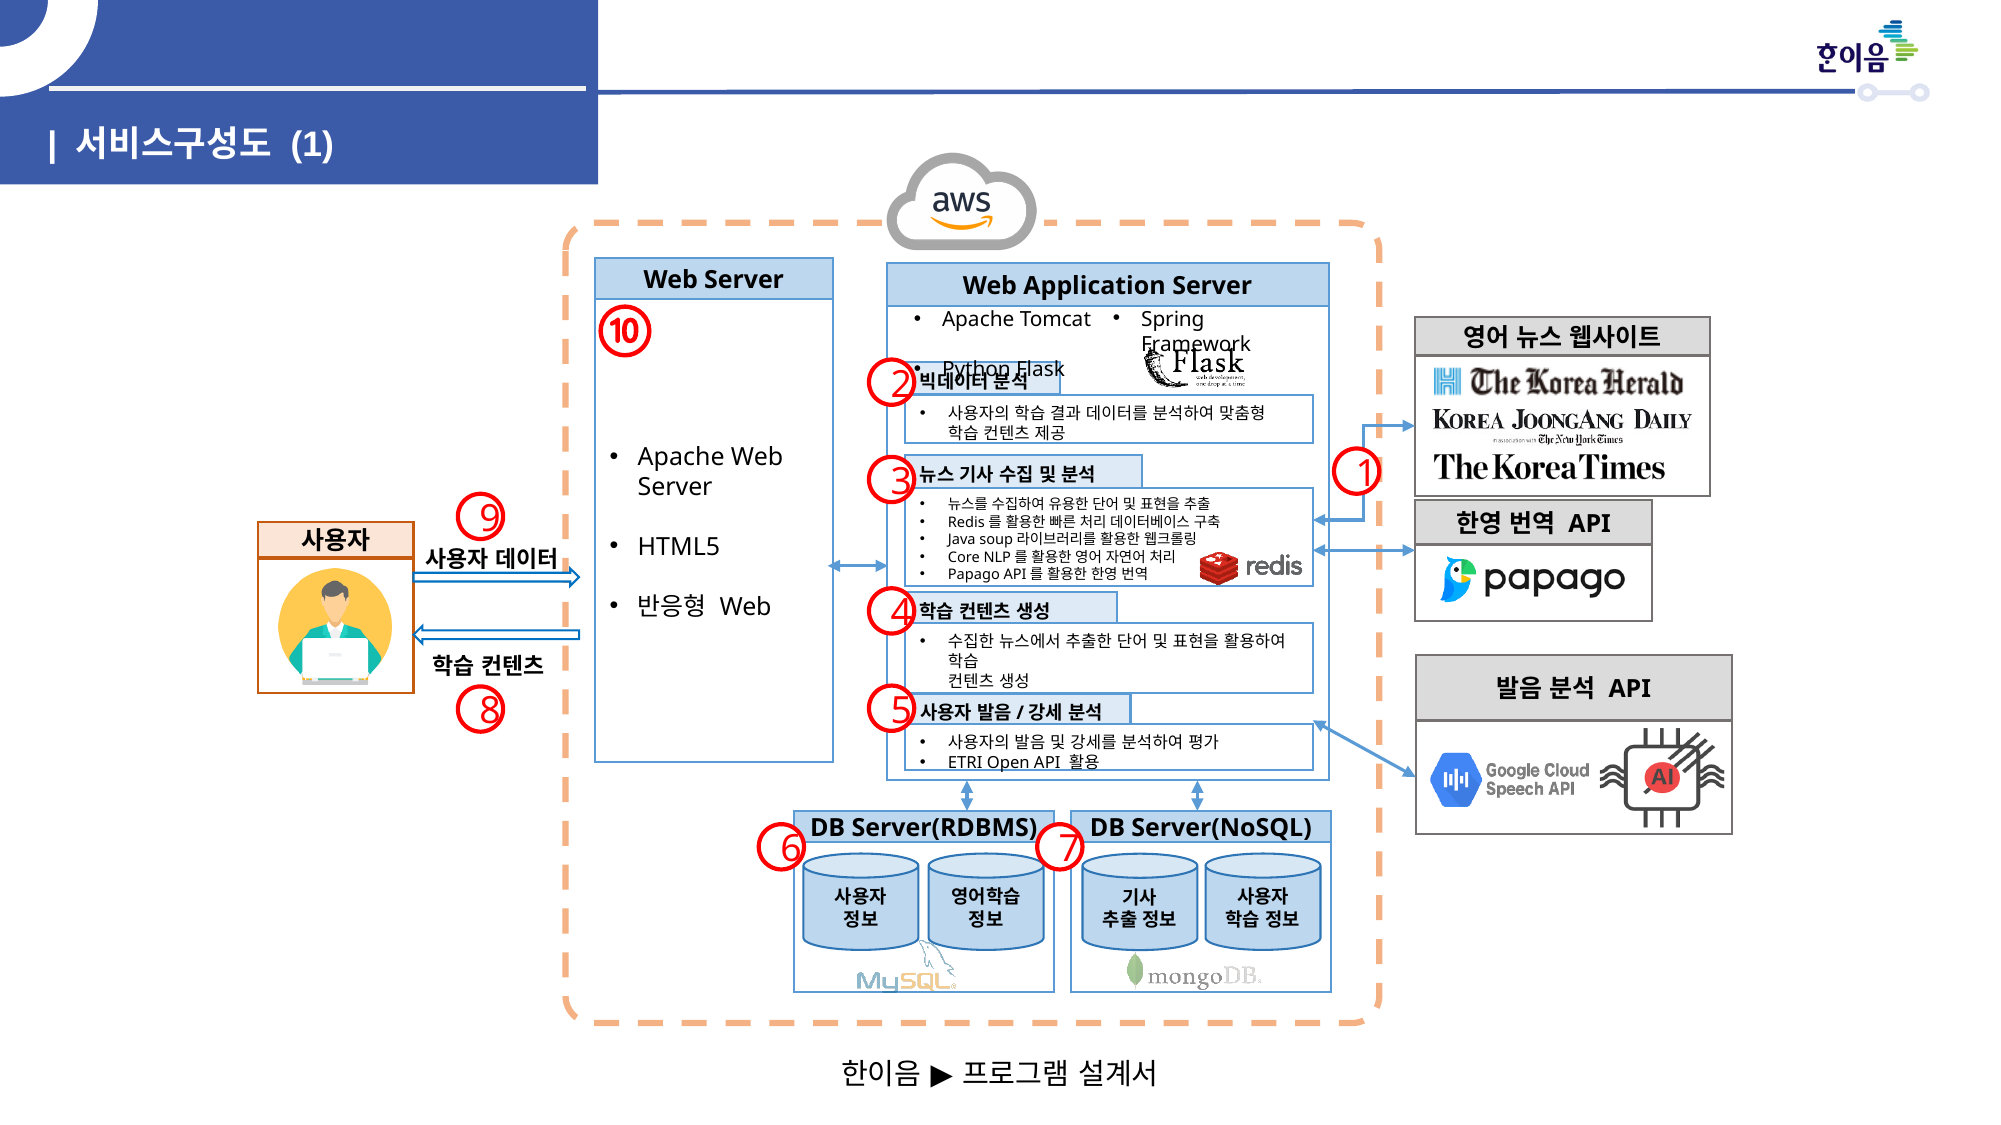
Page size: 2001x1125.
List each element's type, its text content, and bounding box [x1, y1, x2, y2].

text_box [599, 305, 650, 356]
footer 한이음 ▶ 프로그램 설계서 [662, 1042, 1338, 1103]
text_box [0, 0, 98, 97]
text_box [0, 0, 599, 185]
picture [1808, 12, 1930, 105]
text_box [257, 129, 1733, 1024]
text_box | 서비스구성도 (1) [32, 113, 494, 163]
